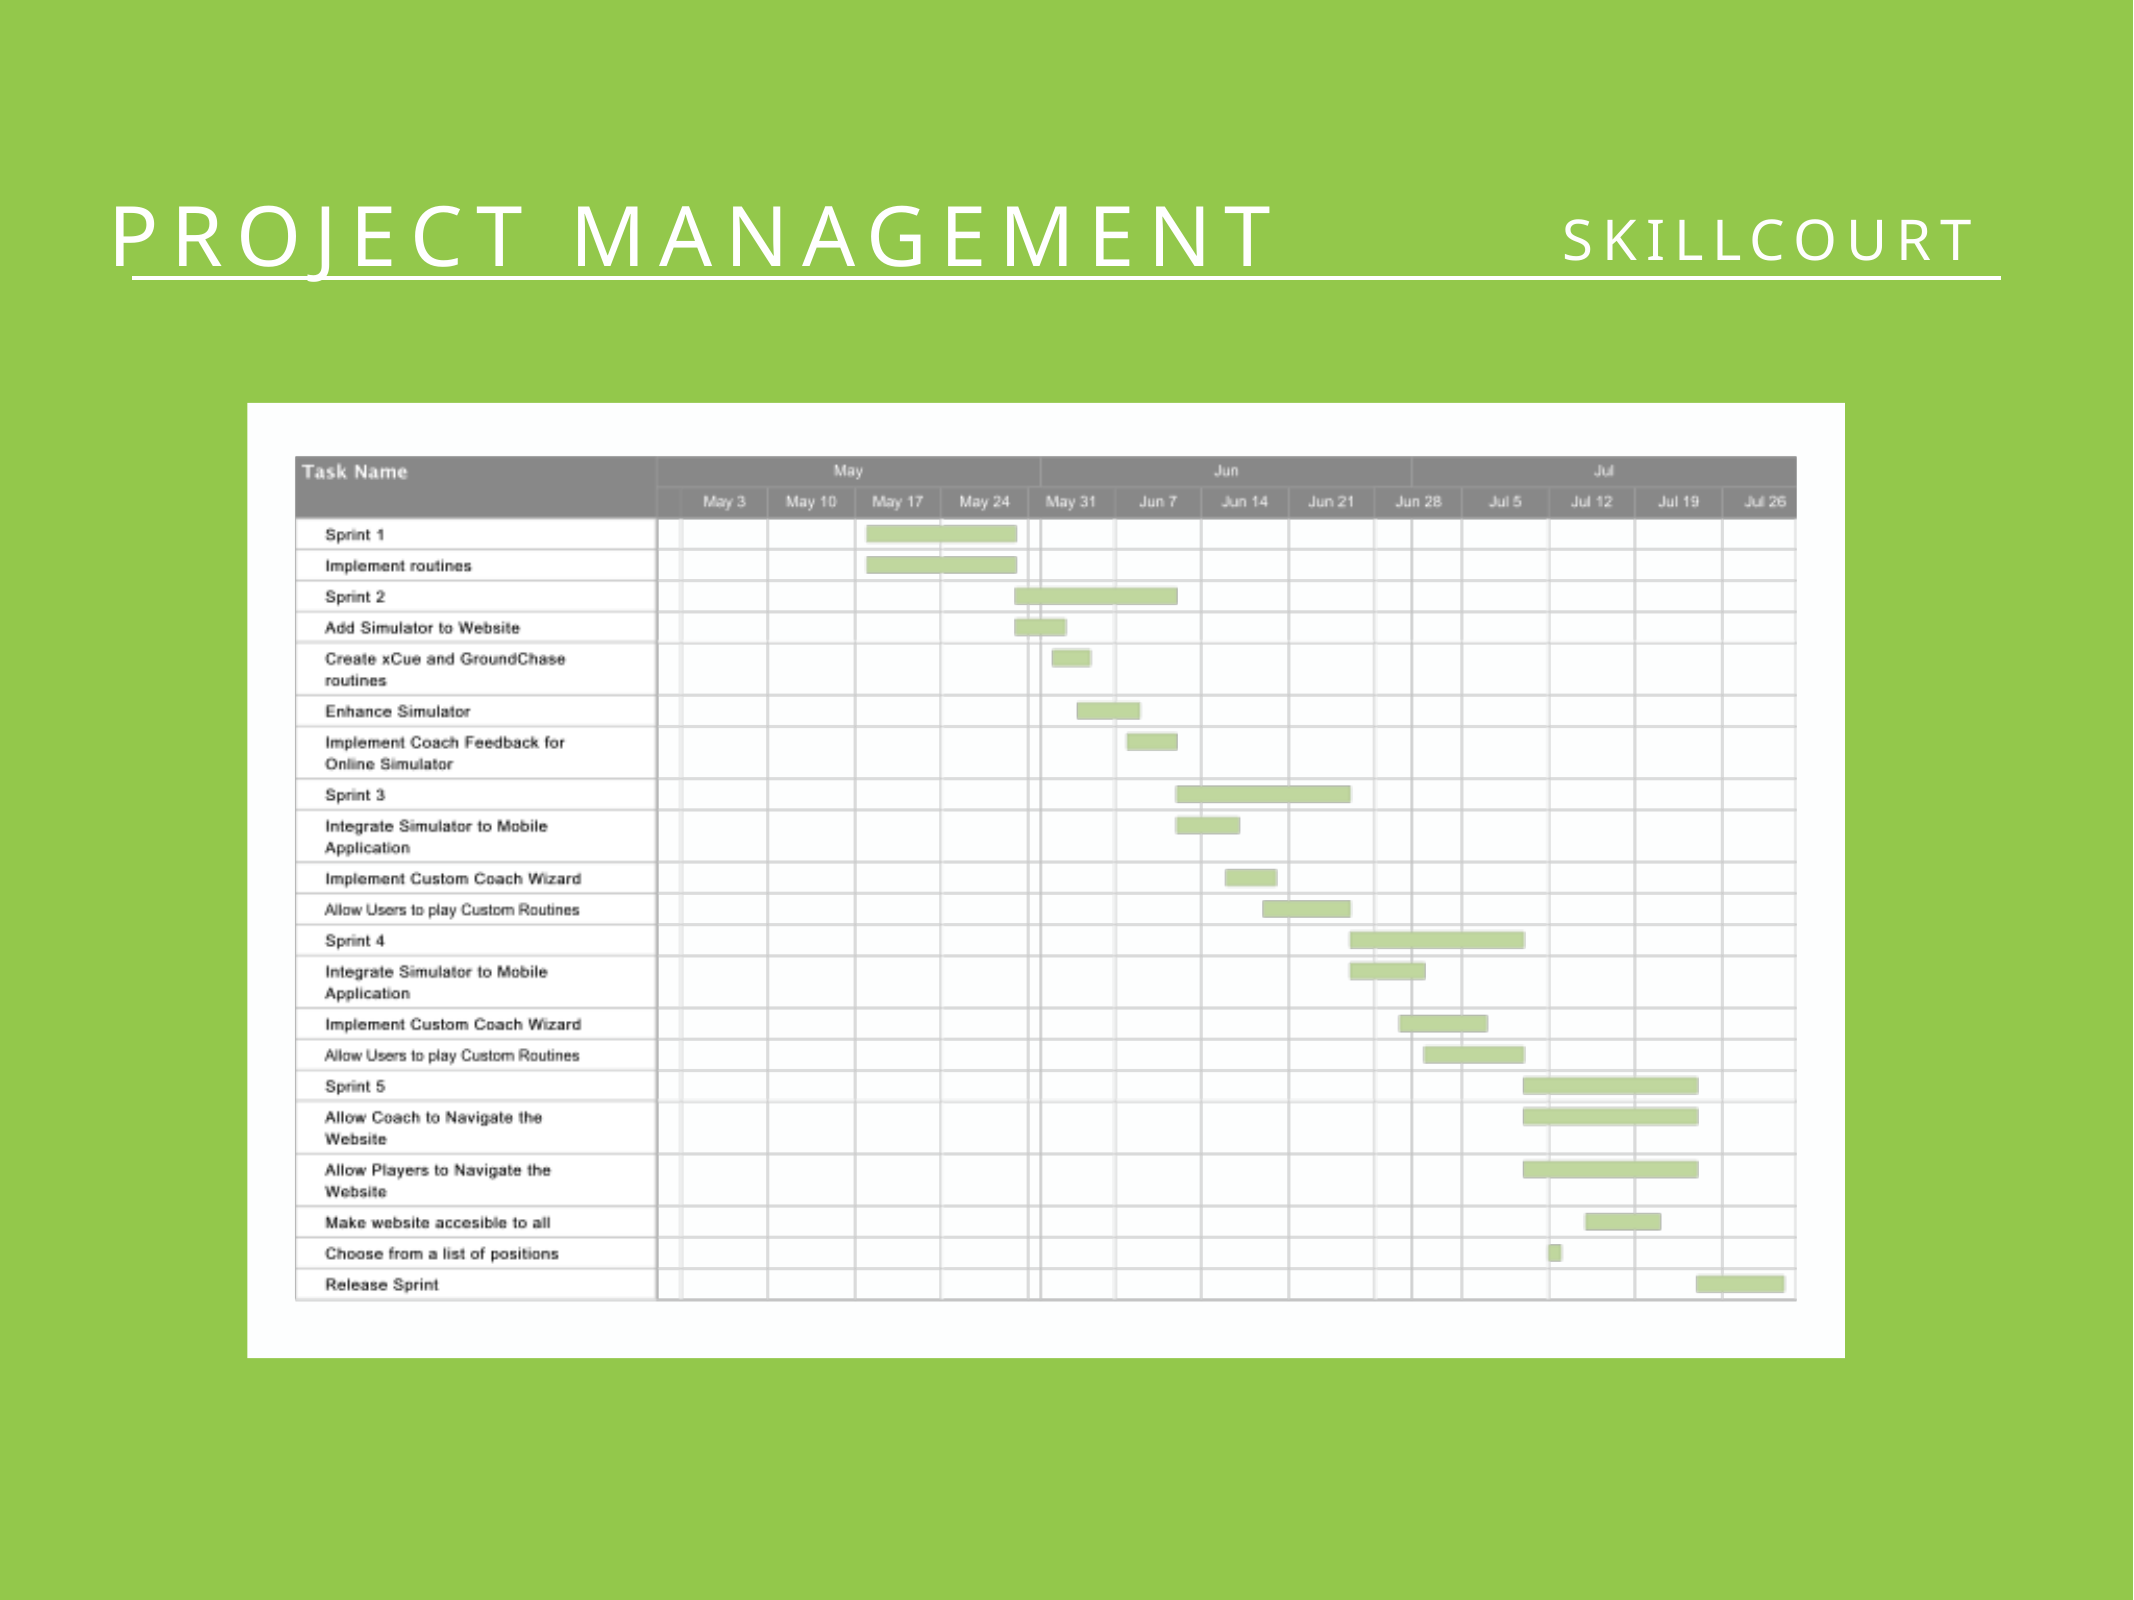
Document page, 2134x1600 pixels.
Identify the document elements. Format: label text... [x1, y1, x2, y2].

title Project Management [107, 144, 2026, 284]
picture [220, 381, 1872, 1600]
text_box Skillcourt [1562, 156, 2003, 272]
